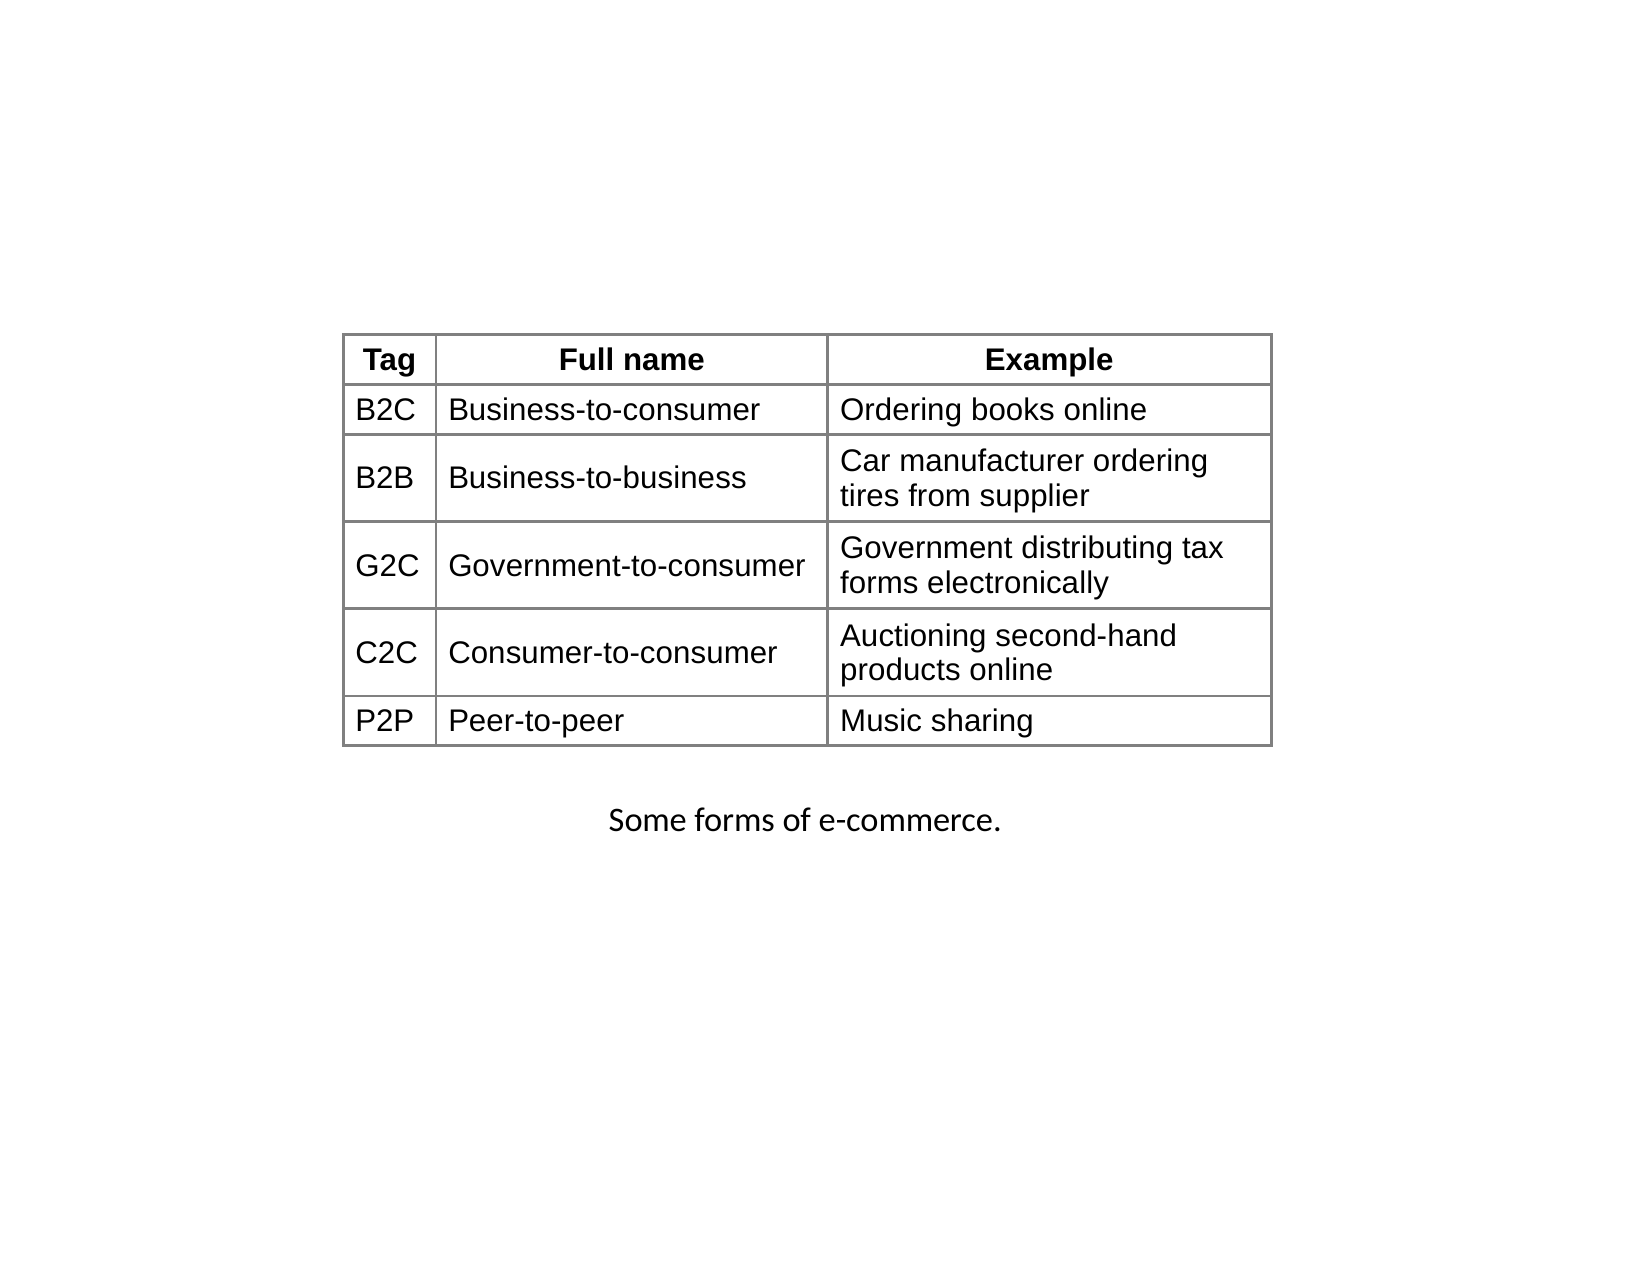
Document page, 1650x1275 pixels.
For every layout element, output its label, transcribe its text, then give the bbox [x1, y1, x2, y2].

table_header Tag [345, 336, 435, 383]
table_cell P2P [345, 697, 435, 744]
table_header Full name [437, 336, 826, 383]
table_cell Government distributing tax forms electronically [829, 523, 1270, 607]
table_cell G2C [345, 523, 435, 607]
table_cell Auctioning second-hand products online [829, 610, 1270, 695]
table_cell Peer-to-peer [437, 697, 826, 744]
table_cell Car manufacturer ordering tires from supplier [829, 436, 1270, 520]
table_cell B2B [345, 436, 435, 520]
table_header Example [829, 336, 1270, 383]
text_box Some forms of e-commerce. [394, 790, 1216, 846]
table_cell Music sharing [829, 697, 1270, 744]
table_cell Consumer-to-consumer [437, 610, 826, 695]
table_cell Business-to-business [437, 436, 826, 520]
table_cell B2C [345, 386, 435, 433]
table_cell C2C [345, 610, 435, 695]
table_cell Ordering books online [829, 386, 1270, 433]
table_cell Government-to-consumer [437, 523, 826, 607]
table_cell Business-to-consumer [437, 386, 826, 433]
